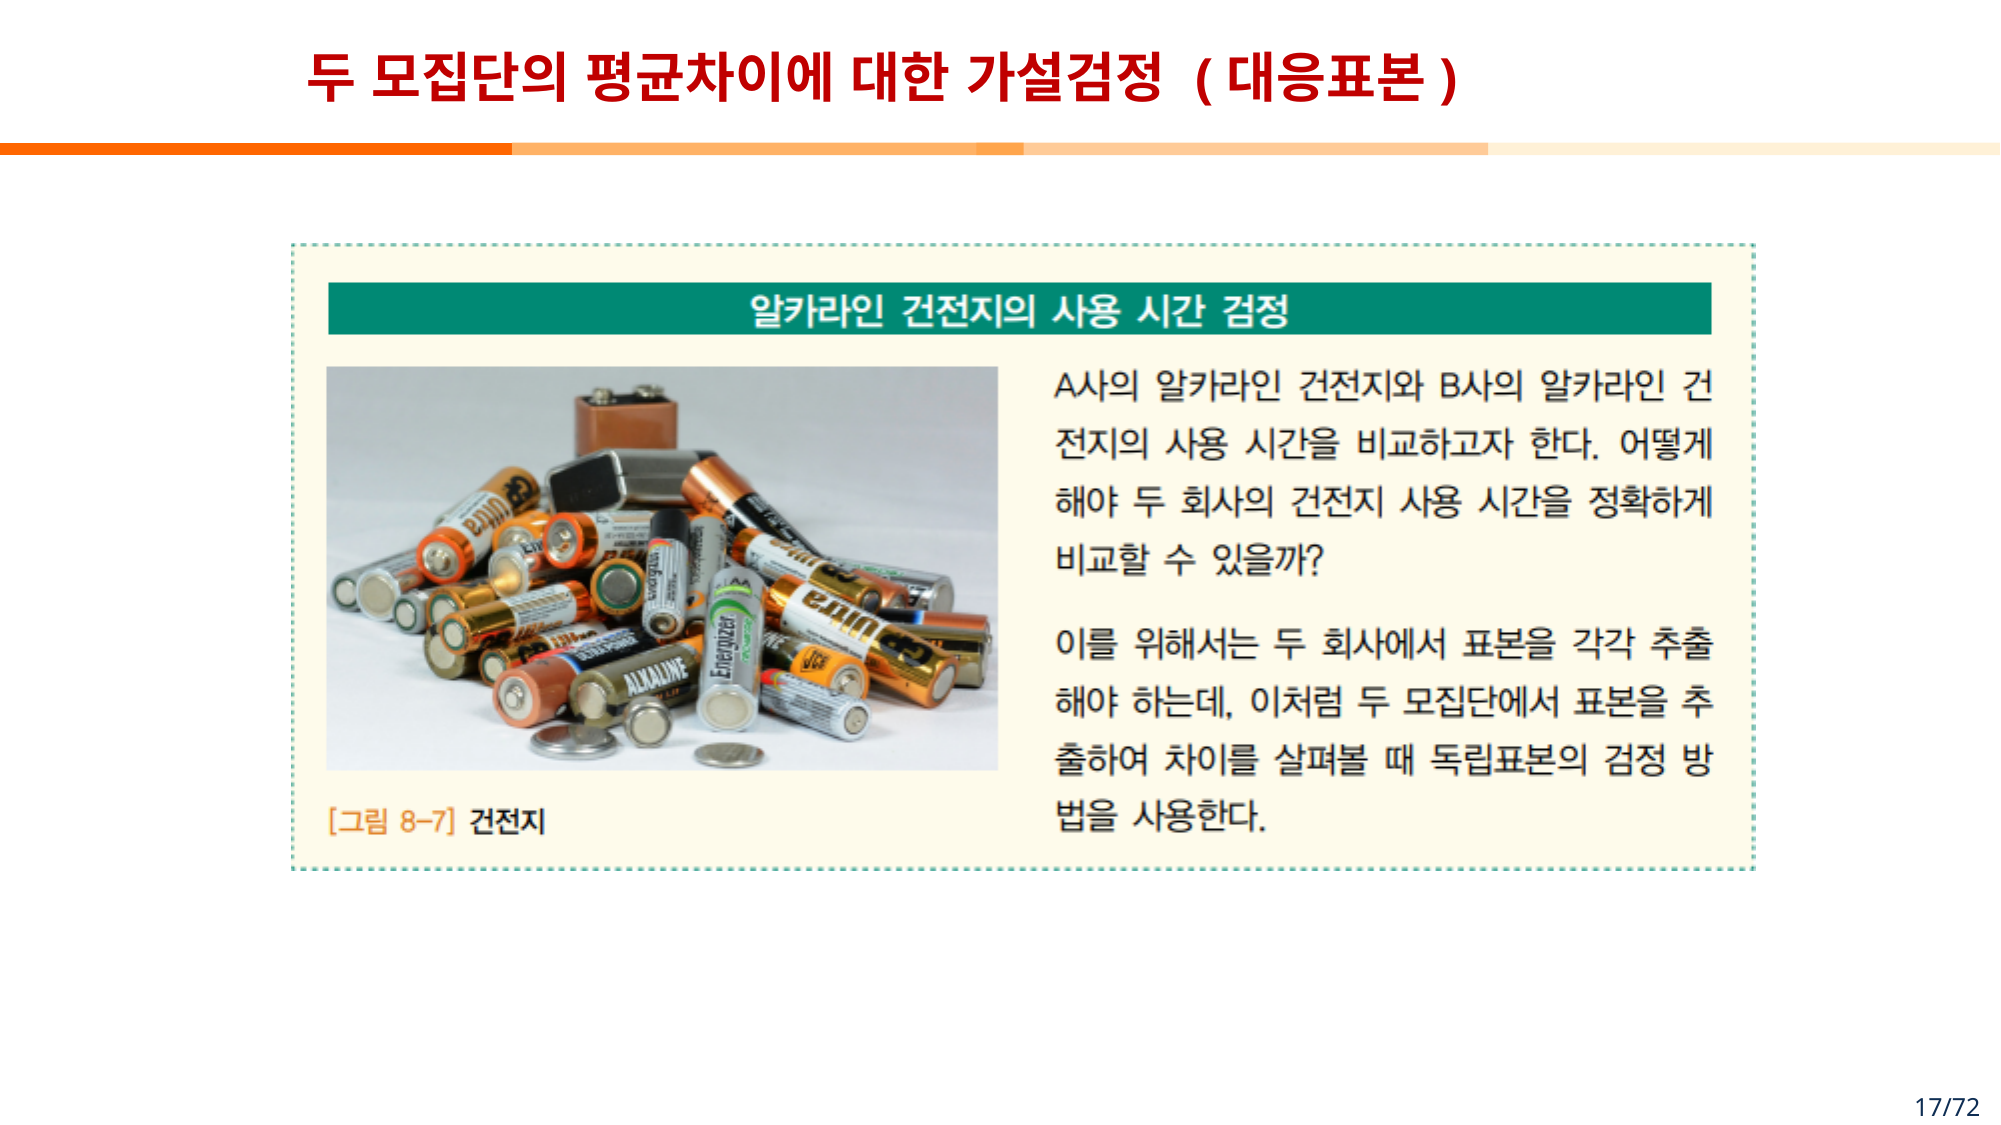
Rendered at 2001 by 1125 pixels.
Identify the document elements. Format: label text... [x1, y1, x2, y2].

title 두 모집단의 평균차이에 대한 가설검정 (대응표본) [291, 31, 1591, 122]
picture [290, 243, 1757, 872]
